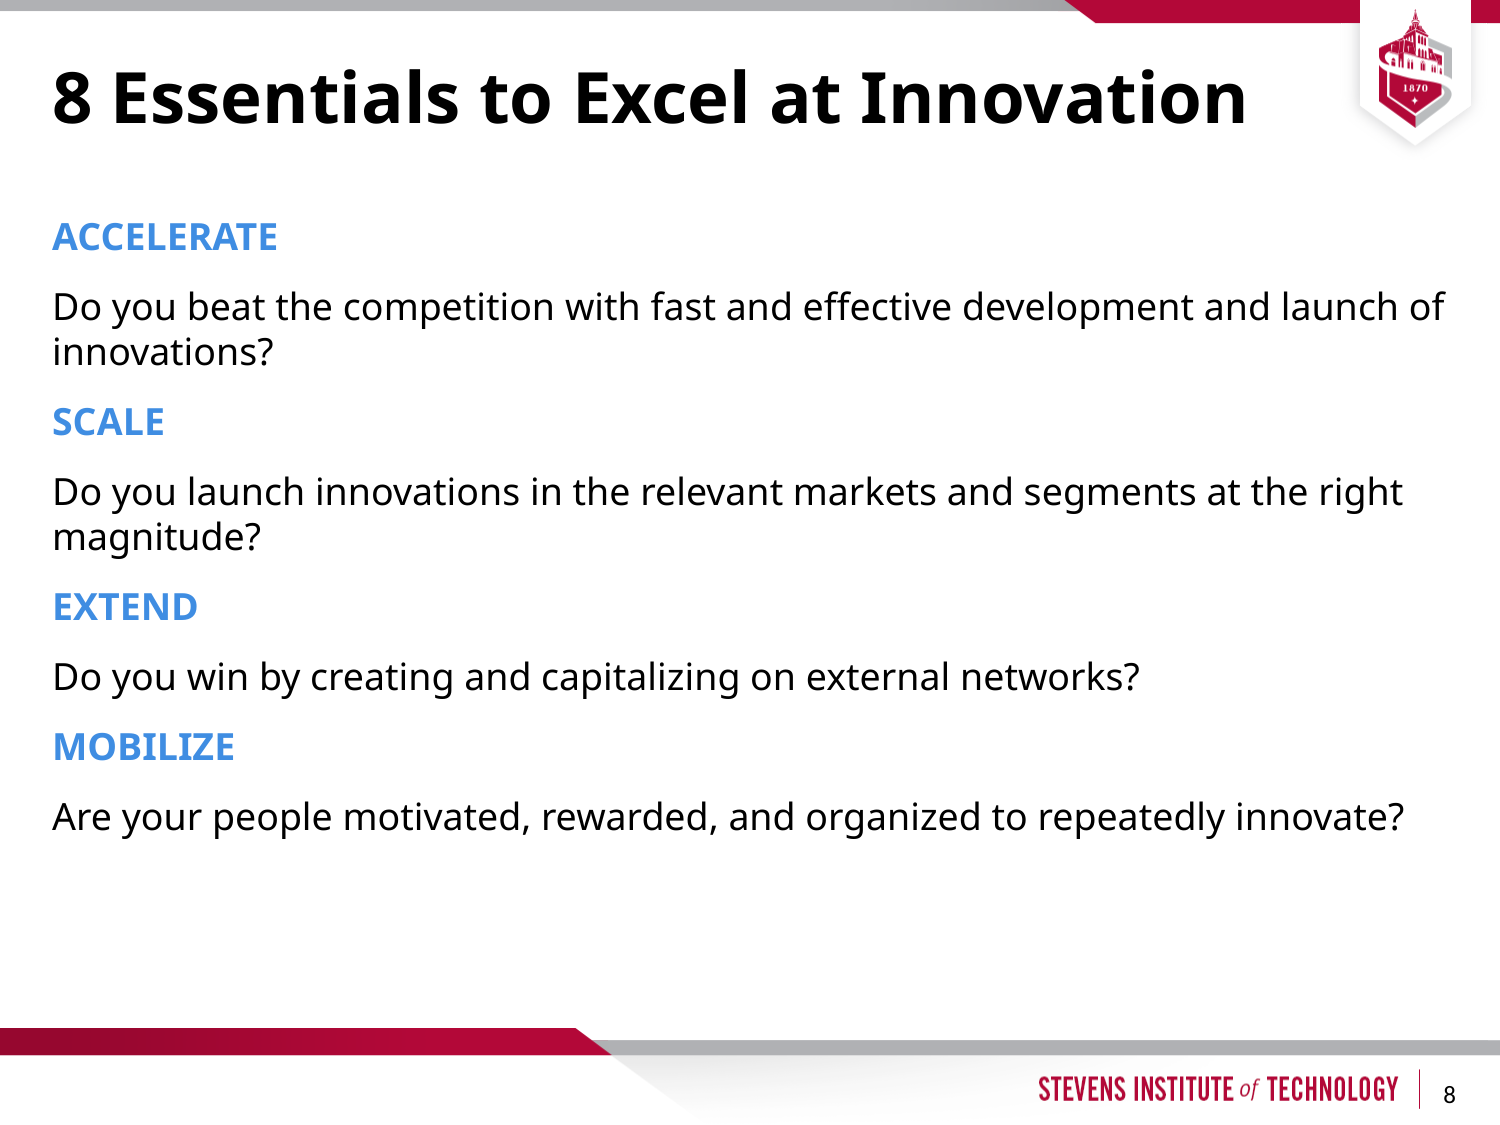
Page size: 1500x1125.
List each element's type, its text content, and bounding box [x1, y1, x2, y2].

slide_number 8 [1428, 1071, 1490, 1108]
title 8 Essentials to Excel at Innovation [37, 45, 1338, 233]
picture [0, 0, 1500, 160]
list ACCELERATE Do you beat the competition with fast and effective development and launch of innovations? SCALE Do you launch innovations in the relevant markets and segments at the right magnitude? EXTEND Do you win by creating and capitalizing on external networks? MOBILIZE Are your people motivated, rewarded, and organized to repeatedly innovate? [37, 205, 1462, 1000]
picture [0, 1028, 1500, 1125]
